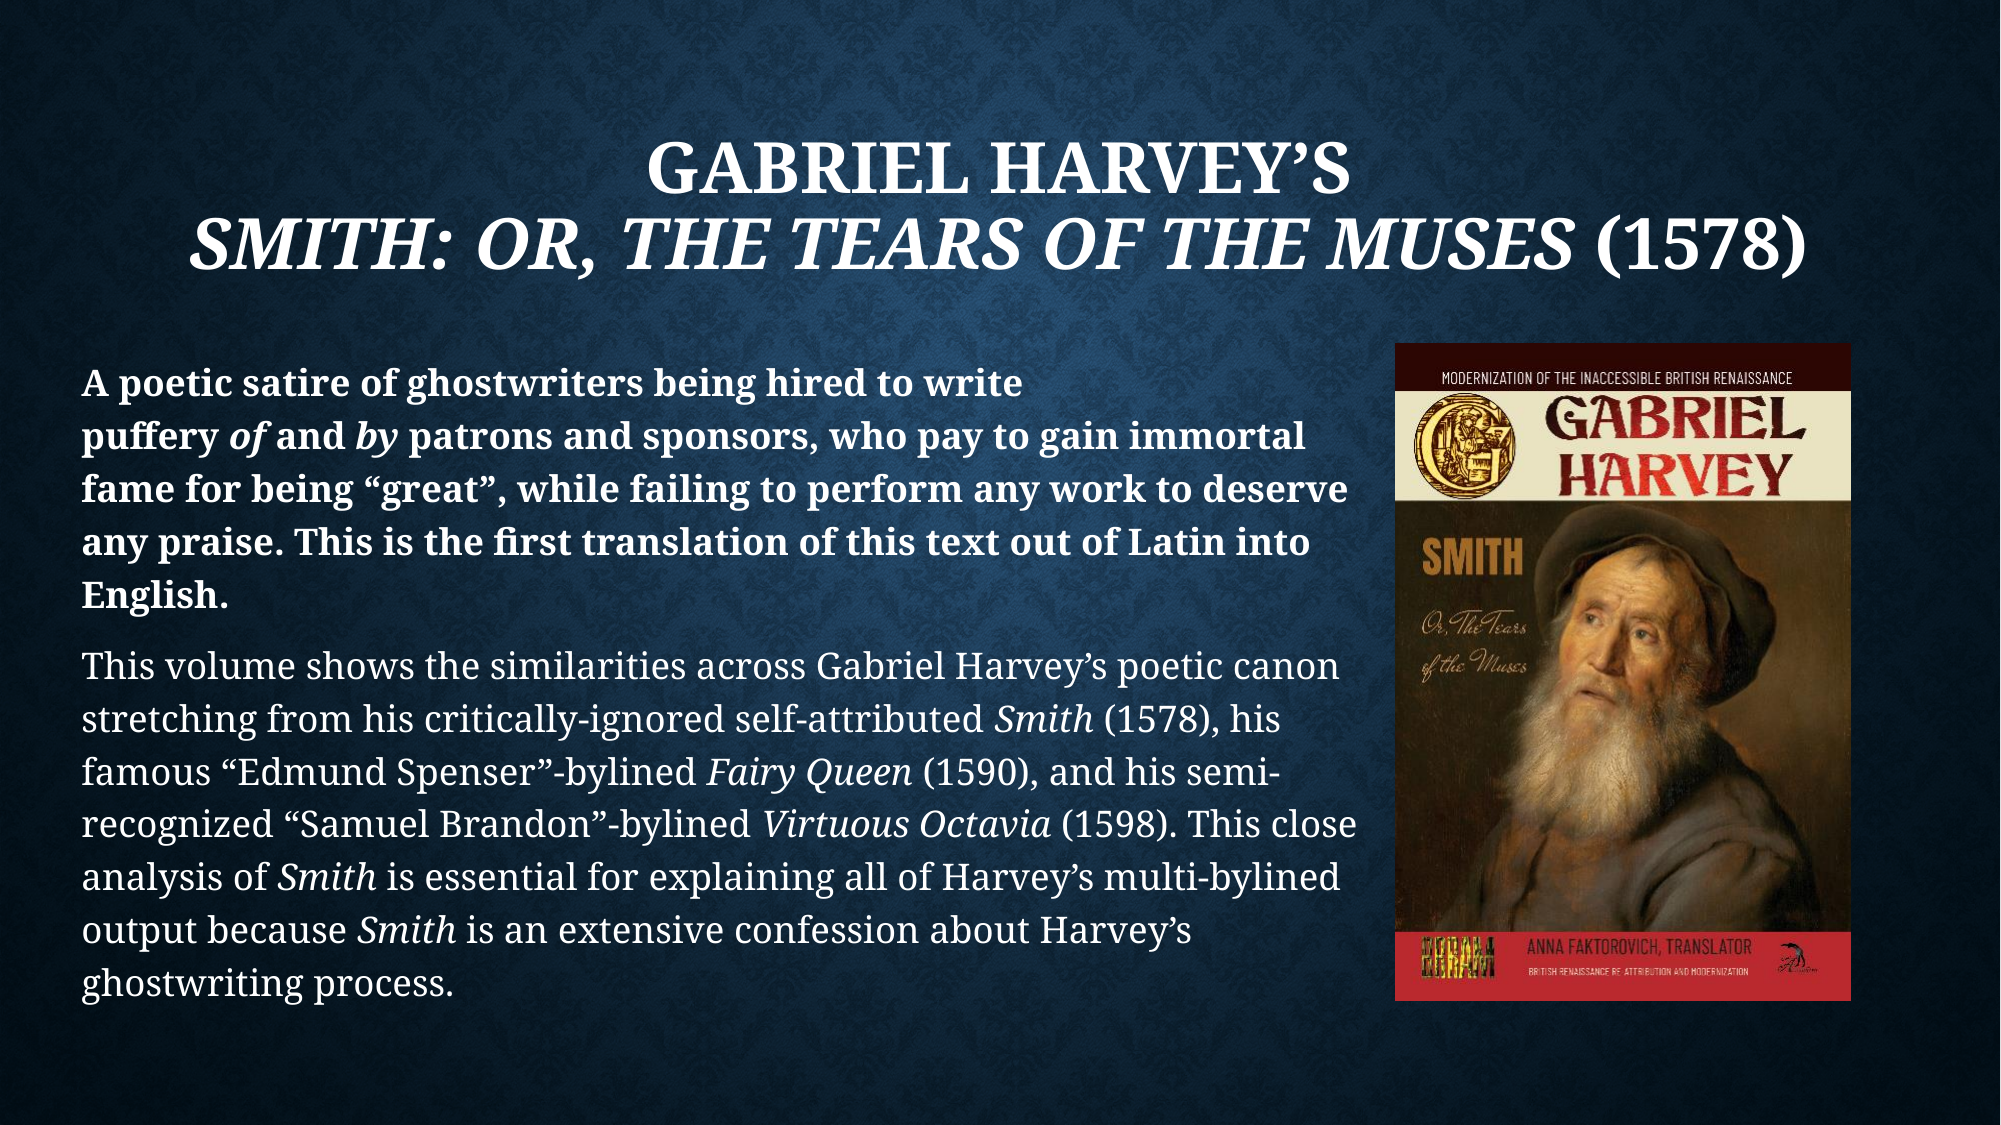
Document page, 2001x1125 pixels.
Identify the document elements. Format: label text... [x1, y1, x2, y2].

list A poetic satire of ghostwriters being hired to write puffery of and by patrons and sponsors, who pay to gain immortal fame for being “great”, while failing to perform any work to deserve any praise. This is the first translation of this text out of Latin into English. This volume shows the similarities across Gabriel Harvey’s poetic canon stretching from his critically-ignored self-attributed Smith (1578), his famous “Edmund Spenser”-bylined Fairy Queen (1590), and his semi-recognized “Samuel Brandon”-bylined Virtuous Octavia (1598). This close analysis of Smith is essential for explaining all of Harvey’s multi-bylined output because Smith is an extensive confession about Harvey’s ghostwriting process. [66, 343, 1380, 1025]
title Gabriel Harvey’s Smith: Or, The Tears of the Muses (1578) [149, 99, 1849, 318]
picture [1394, 343, 1851, 1002]
